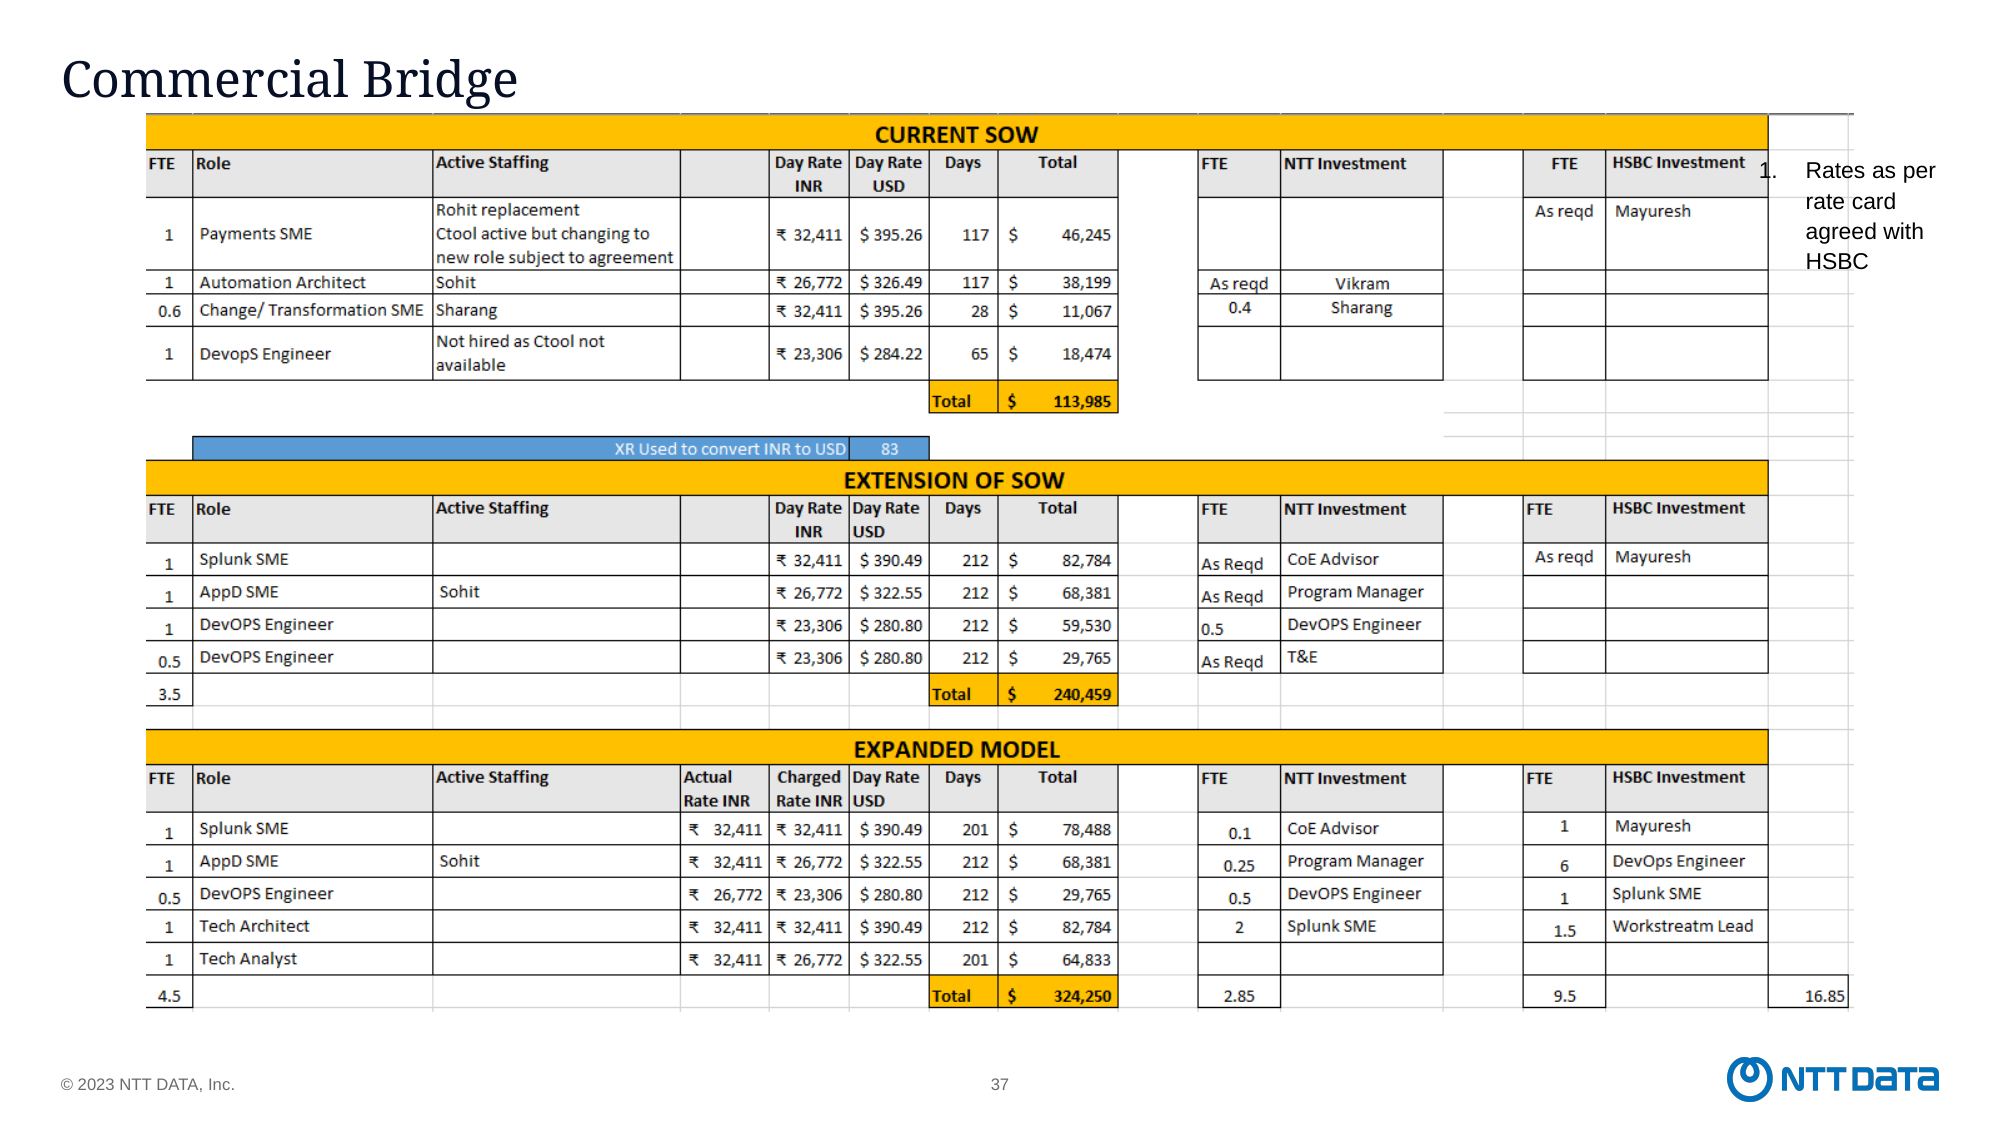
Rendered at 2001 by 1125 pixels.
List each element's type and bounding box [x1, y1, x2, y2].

picture [146, 113, 1854, 1012]
text_box [1854, 145, 1970, 282]
picture [1727, 1057, 1939, 1102]
slide_number [975, 1076, 1025, 1092]
title [60, 54, 1940, 185]
